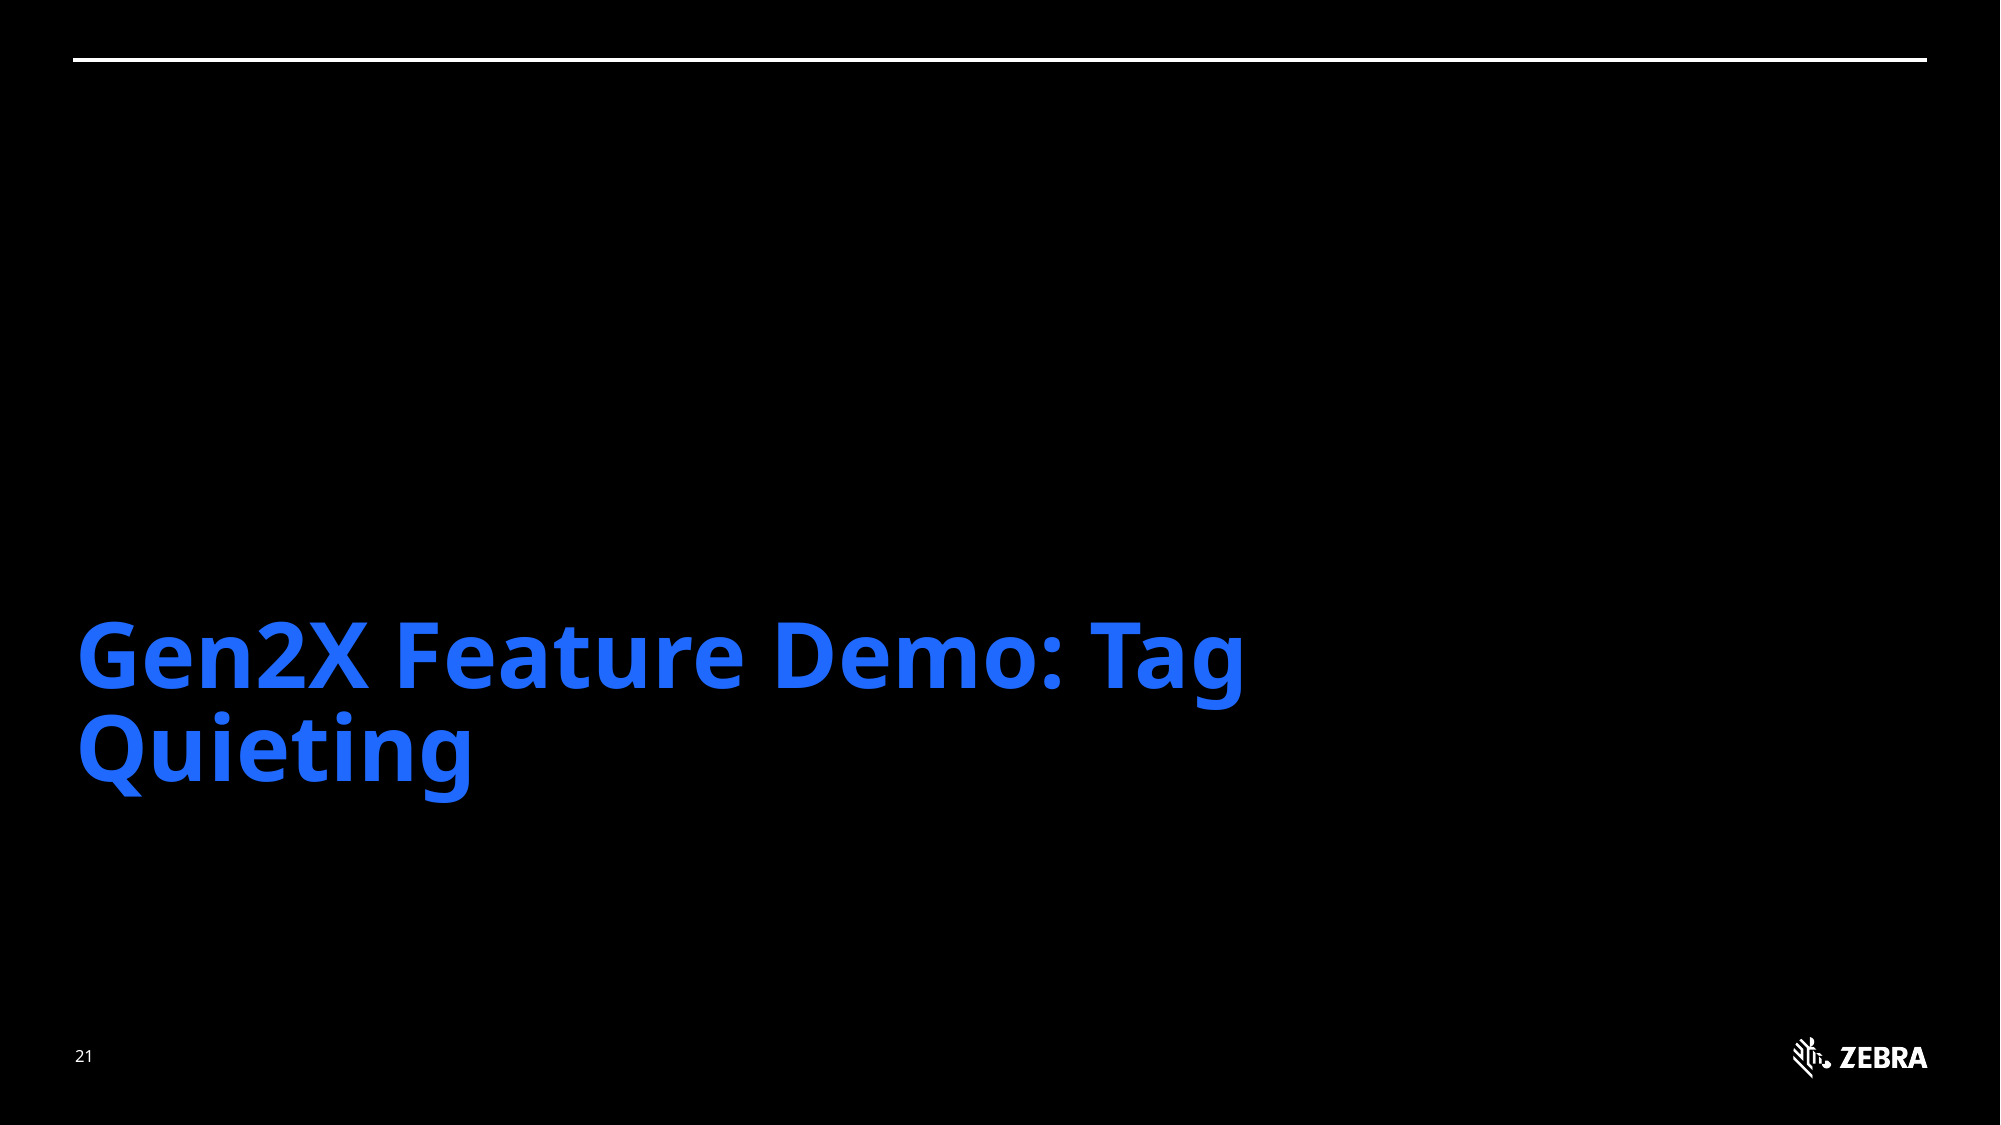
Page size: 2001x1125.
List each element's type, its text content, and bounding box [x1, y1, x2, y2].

slide_number 21 [75, 1042, 150, 1073]
picture [1793, 1037, 1928, 1079]
title Gen2X Feature Demo: Tag Quieting [75, 513, 1310, 801]
